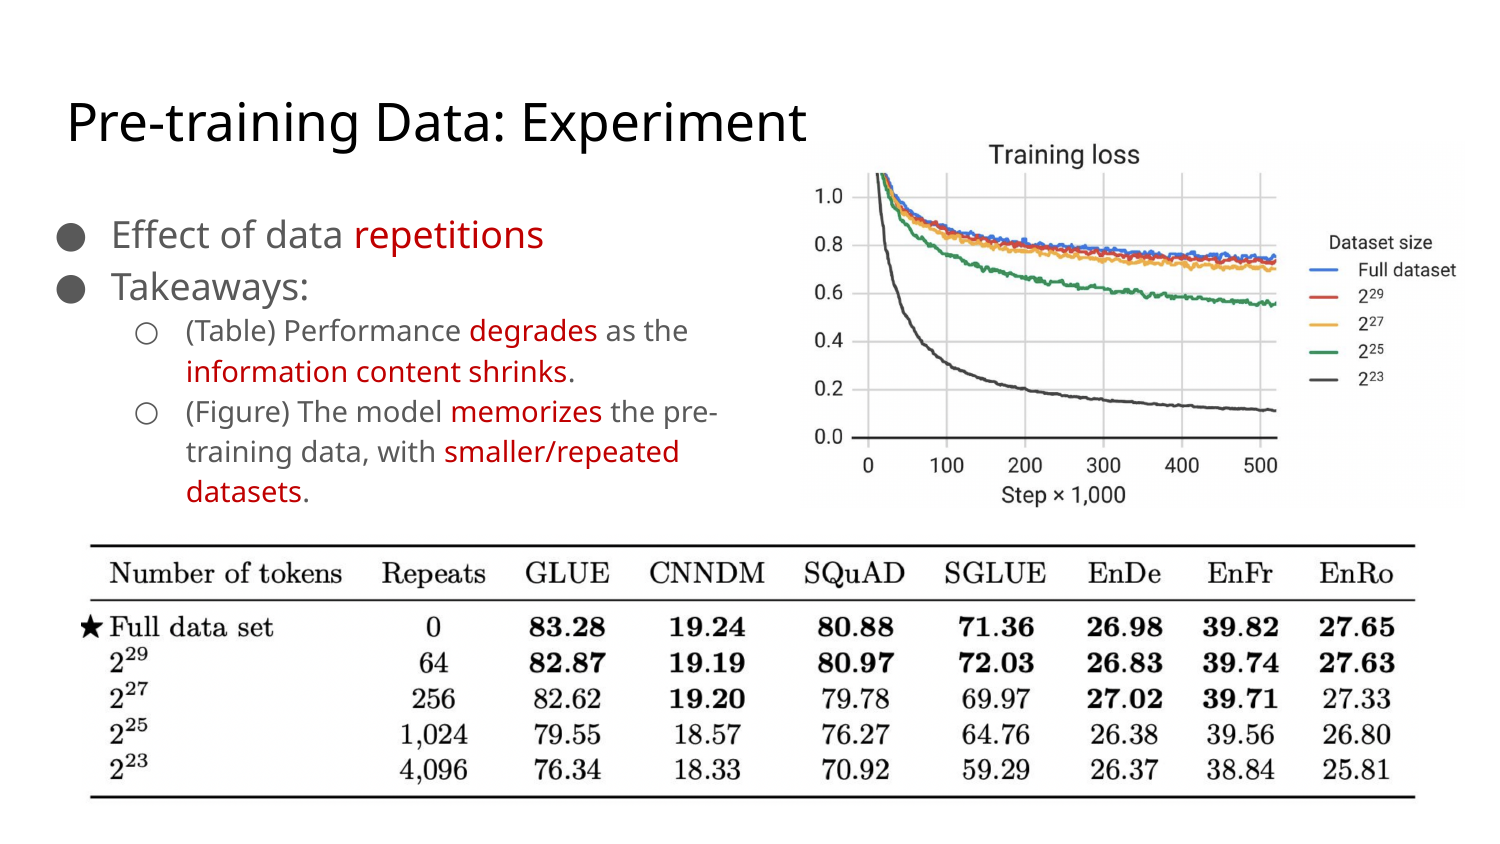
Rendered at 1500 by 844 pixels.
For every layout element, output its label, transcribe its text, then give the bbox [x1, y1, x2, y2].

title Pre-training Data: Experiment [51, 72, 1449, 167]
list Effect of data repetitions Takeaways: (Table) Performance degrades as the information content shrinks. (Figure) The model memorizes the pre-training data, with smaller/repeated datasets. [20, 189, 750, 750]
picture [81, 533, 1419, 806]
picture [799, 141, 1465, 508]
